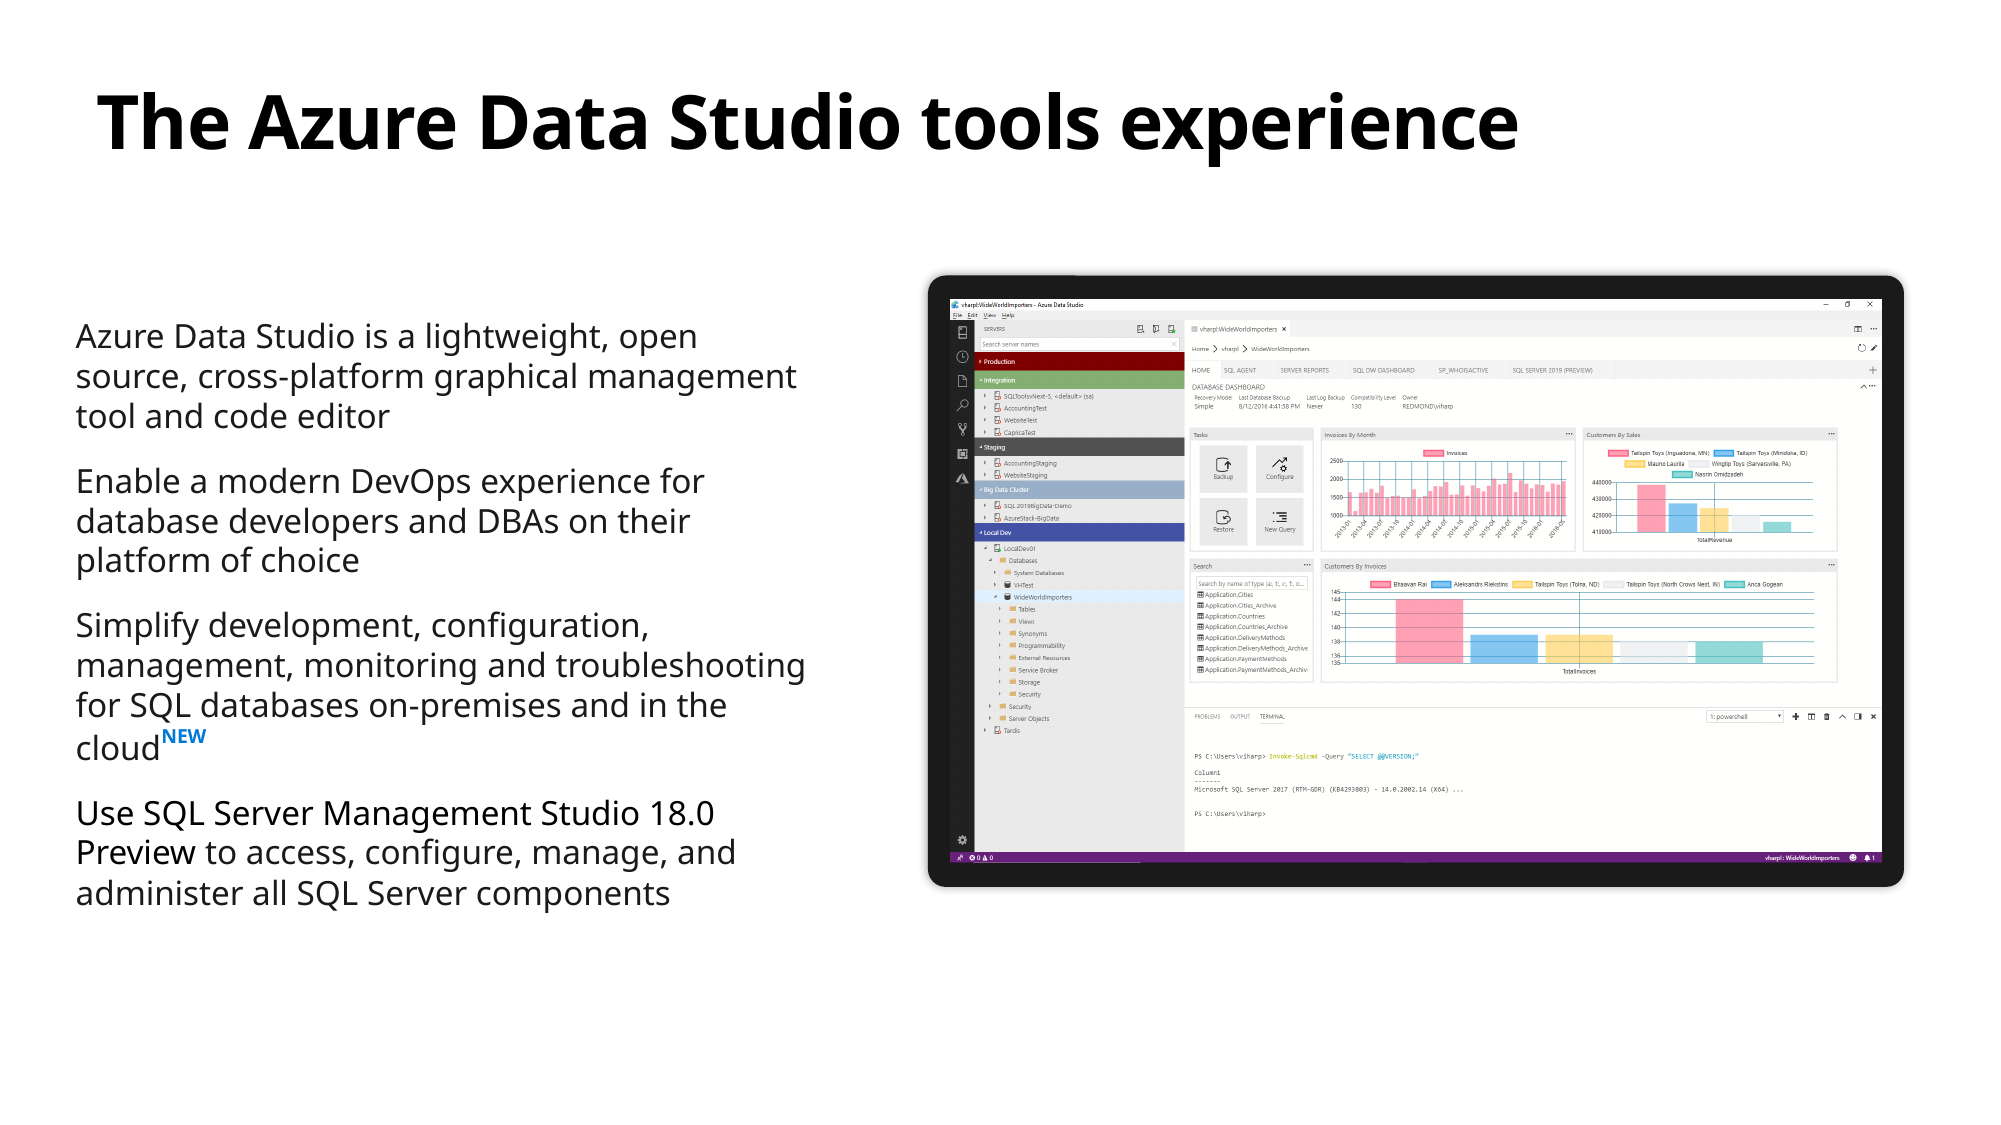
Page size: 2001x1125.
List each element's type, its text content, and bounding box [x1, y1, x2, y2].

text_box [927, 274, 1905, 888]
text_box Azure Data Studio is a lightweight, open source, cross-platform graphical management tool and code editor Enable a modern DevOps experience for database developers and DBAs on their platform of choice​ Simplify development, configuration, management, monitoring and troubleshooting for SQL databases on-premises and in the cloudNEW Use SQL Server Management Studio 18.0 Preview to access, configure, manage, and administer all SQL Server components [60, 307, 825, 920]
title The Azure Data Studio tools experience [96, 75, 1904, 166]
picture [950, 299, 1882, 863]
